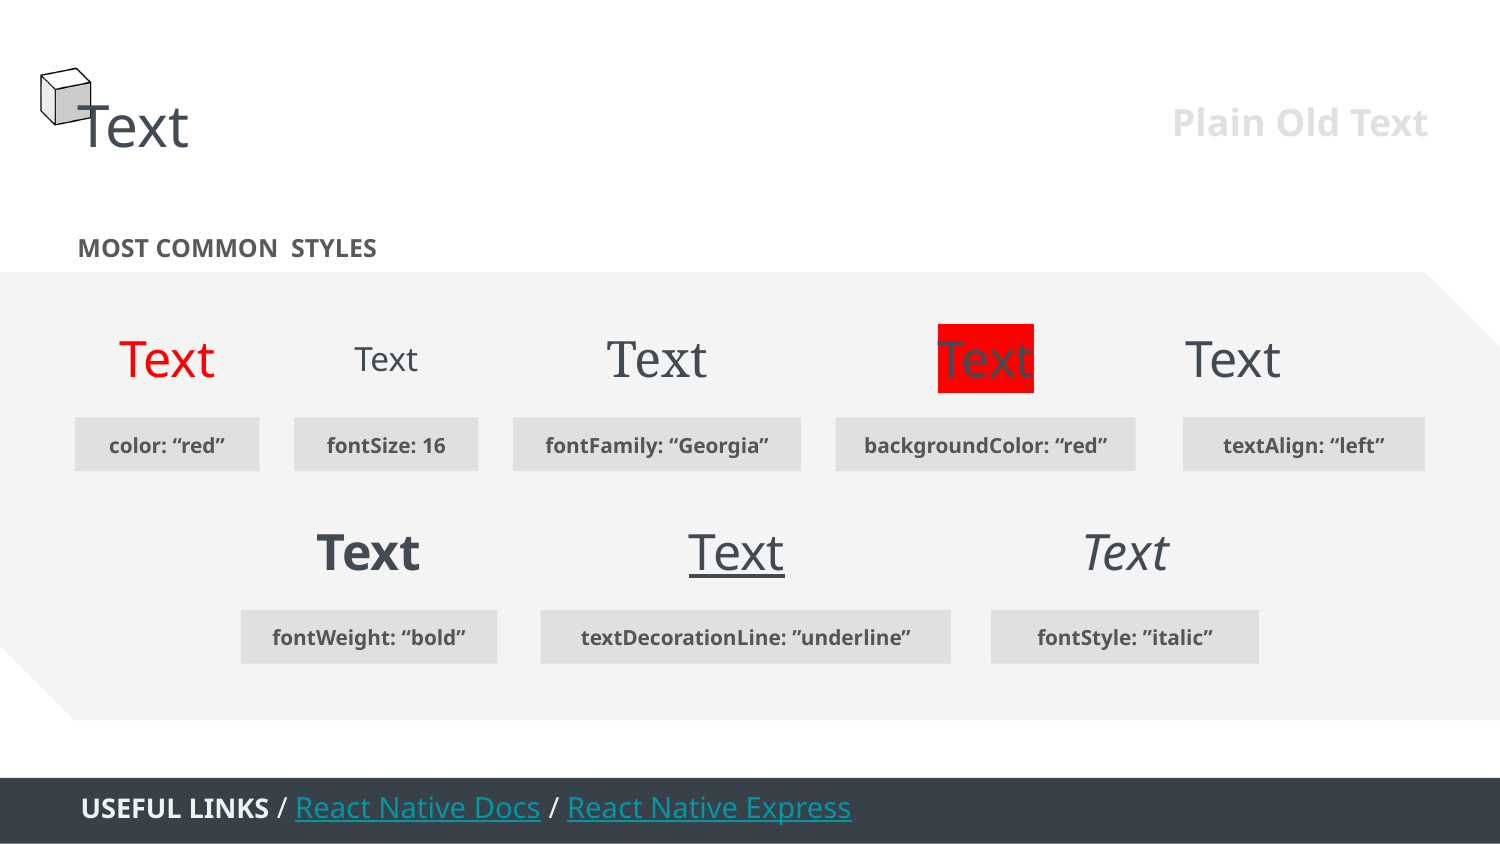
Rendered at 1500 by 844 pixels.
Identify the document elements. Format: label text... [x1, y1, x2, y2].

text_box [540, 503, 952, 665]
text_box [990, 503, 1260, 665]
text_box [74, 310, 260, 472]
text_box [512, 310, 802, 472]
text_box USEFUL LINKS / React Native Docs / React Native Express [0, 777, 1500, 844]
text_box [240, 503, 498, 665]
text_box [0, 272, 1500, 721]
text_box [293, 310, 479, 472]
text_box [1170, 310, 1425, 472]
title Plain Old Text [750, 74, 1444, 169]
title Text [62, 74, 750, 169]
picture [40, 63, 95, 130]
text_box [835, 310, 1136, 472]
text_box MOST COMMON STYLES [62, 212, 1425, 272]
